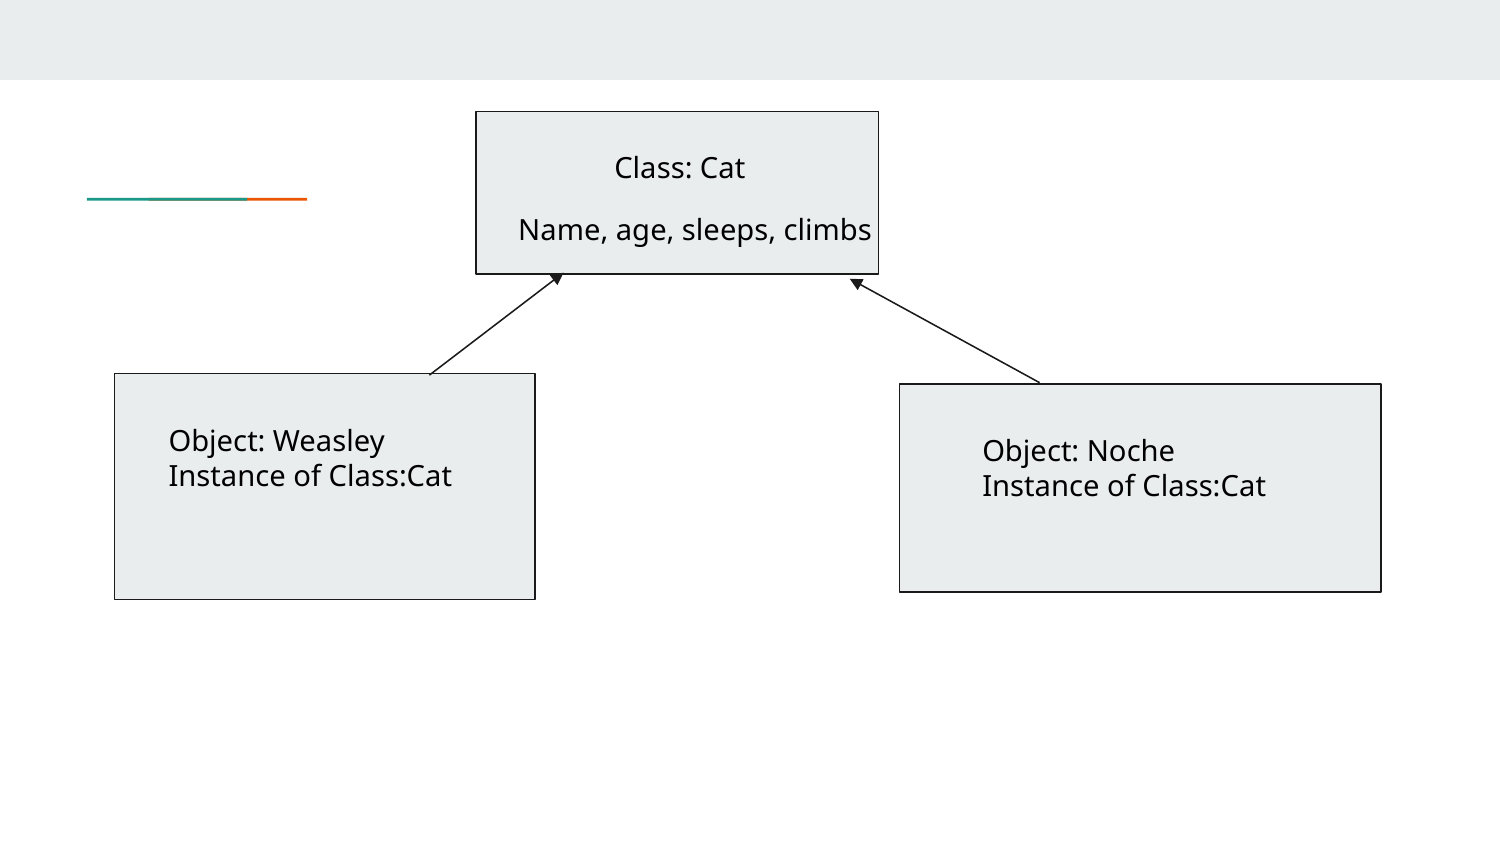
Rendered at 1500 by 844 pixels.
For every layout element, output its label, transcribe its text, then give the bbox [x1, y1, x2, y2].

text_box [849, 278, 1040, 383]
text_box [476, 111, 879, 275]
text_box Class: Cat [599, 133, 901, 180]
text_box [899, 384, 1381, 593]
text_box Name, age, sleeps, climbs [503, 195, 1371, 261]
text_box Object: Noche Instance of Class:Cat [967, 417, 1500, 518]
text_box Object: Weasley Instance of Class:Cat [153, 406, 487, 553]
text_box [114, 373, 535, 600]
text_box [429, 272, 564, 376]
